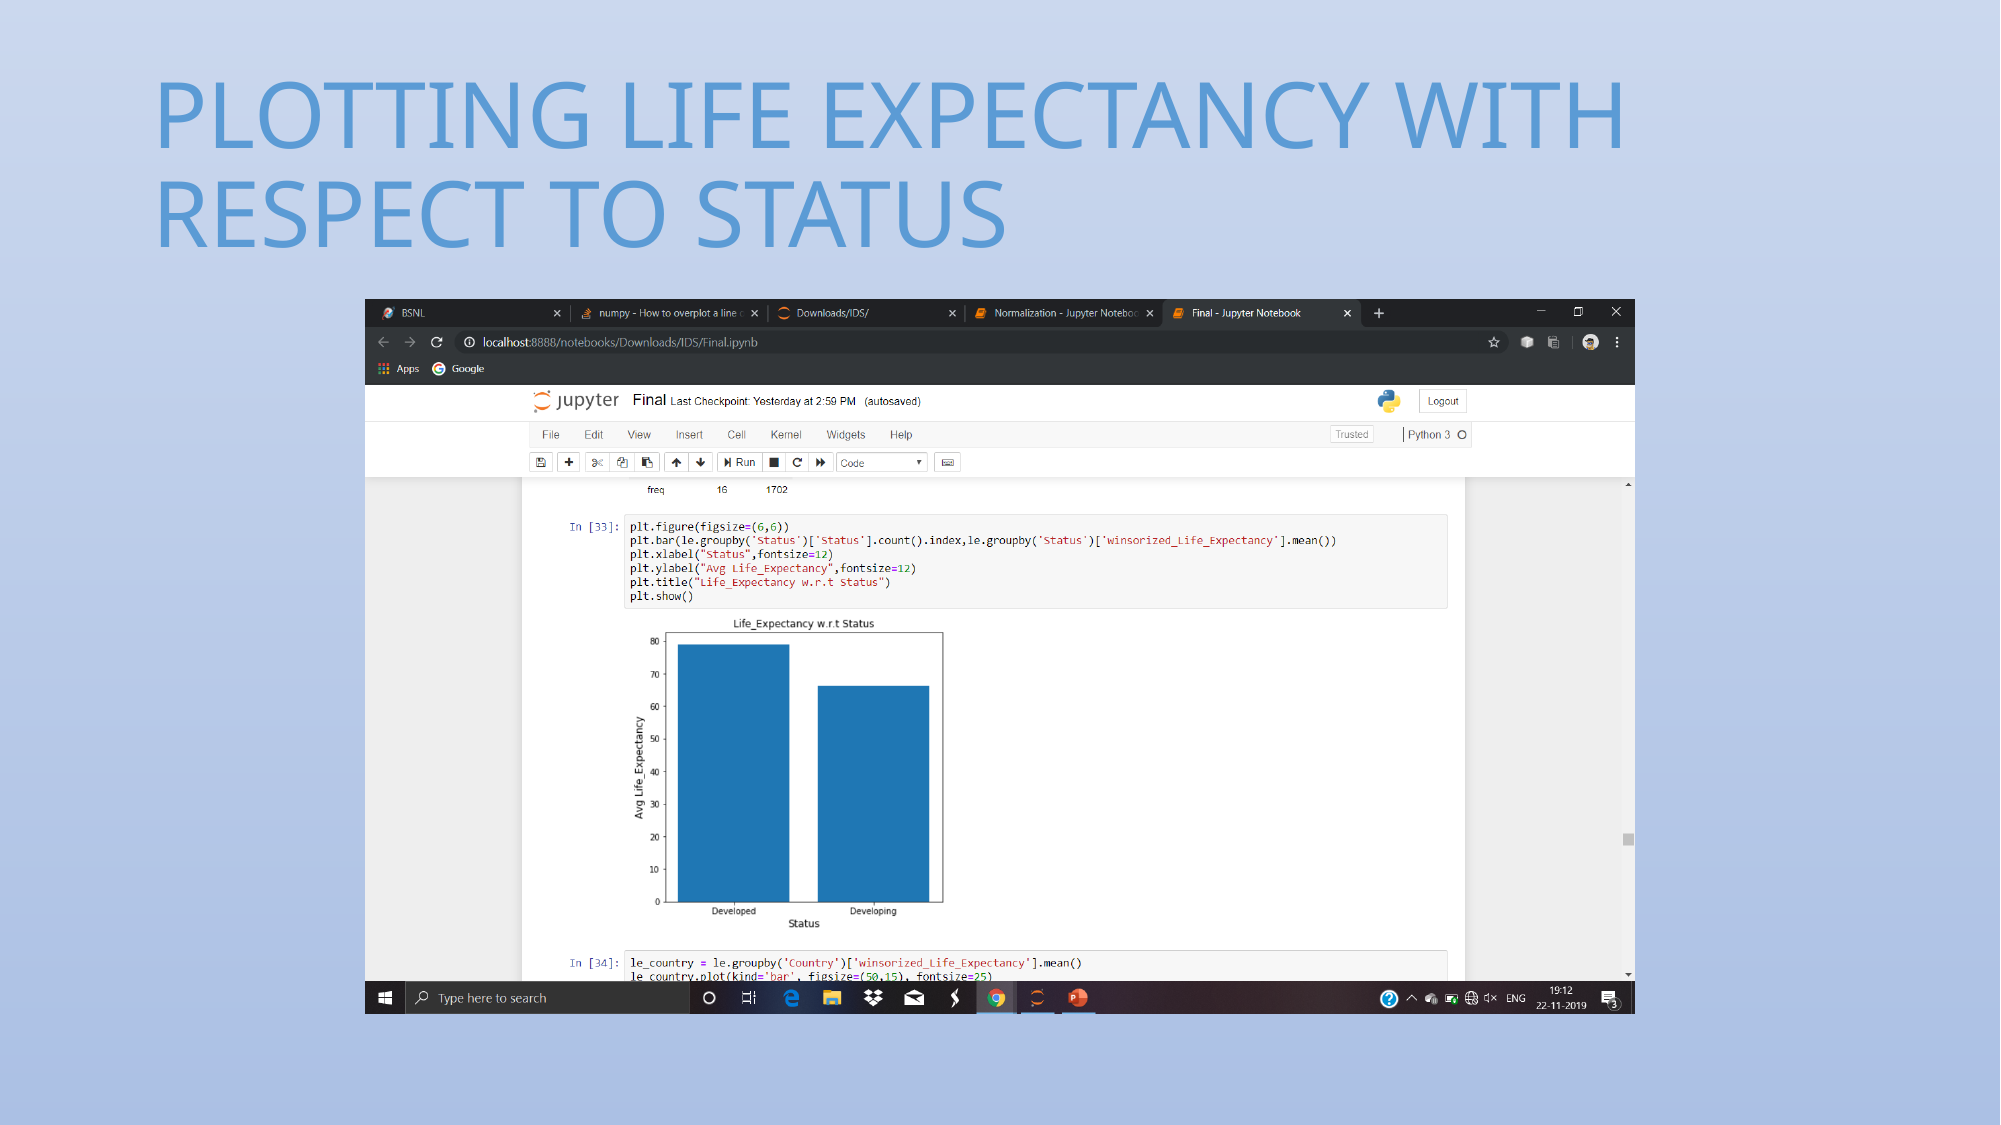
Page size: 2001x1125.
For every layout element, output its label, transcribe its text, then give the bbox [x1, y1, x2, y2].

title PLOTTING LIFE EXPECTANCY WITH RESPECT TO STATUS [137, 59, 1863, 278]
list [365, 299, 1635, 1014]
